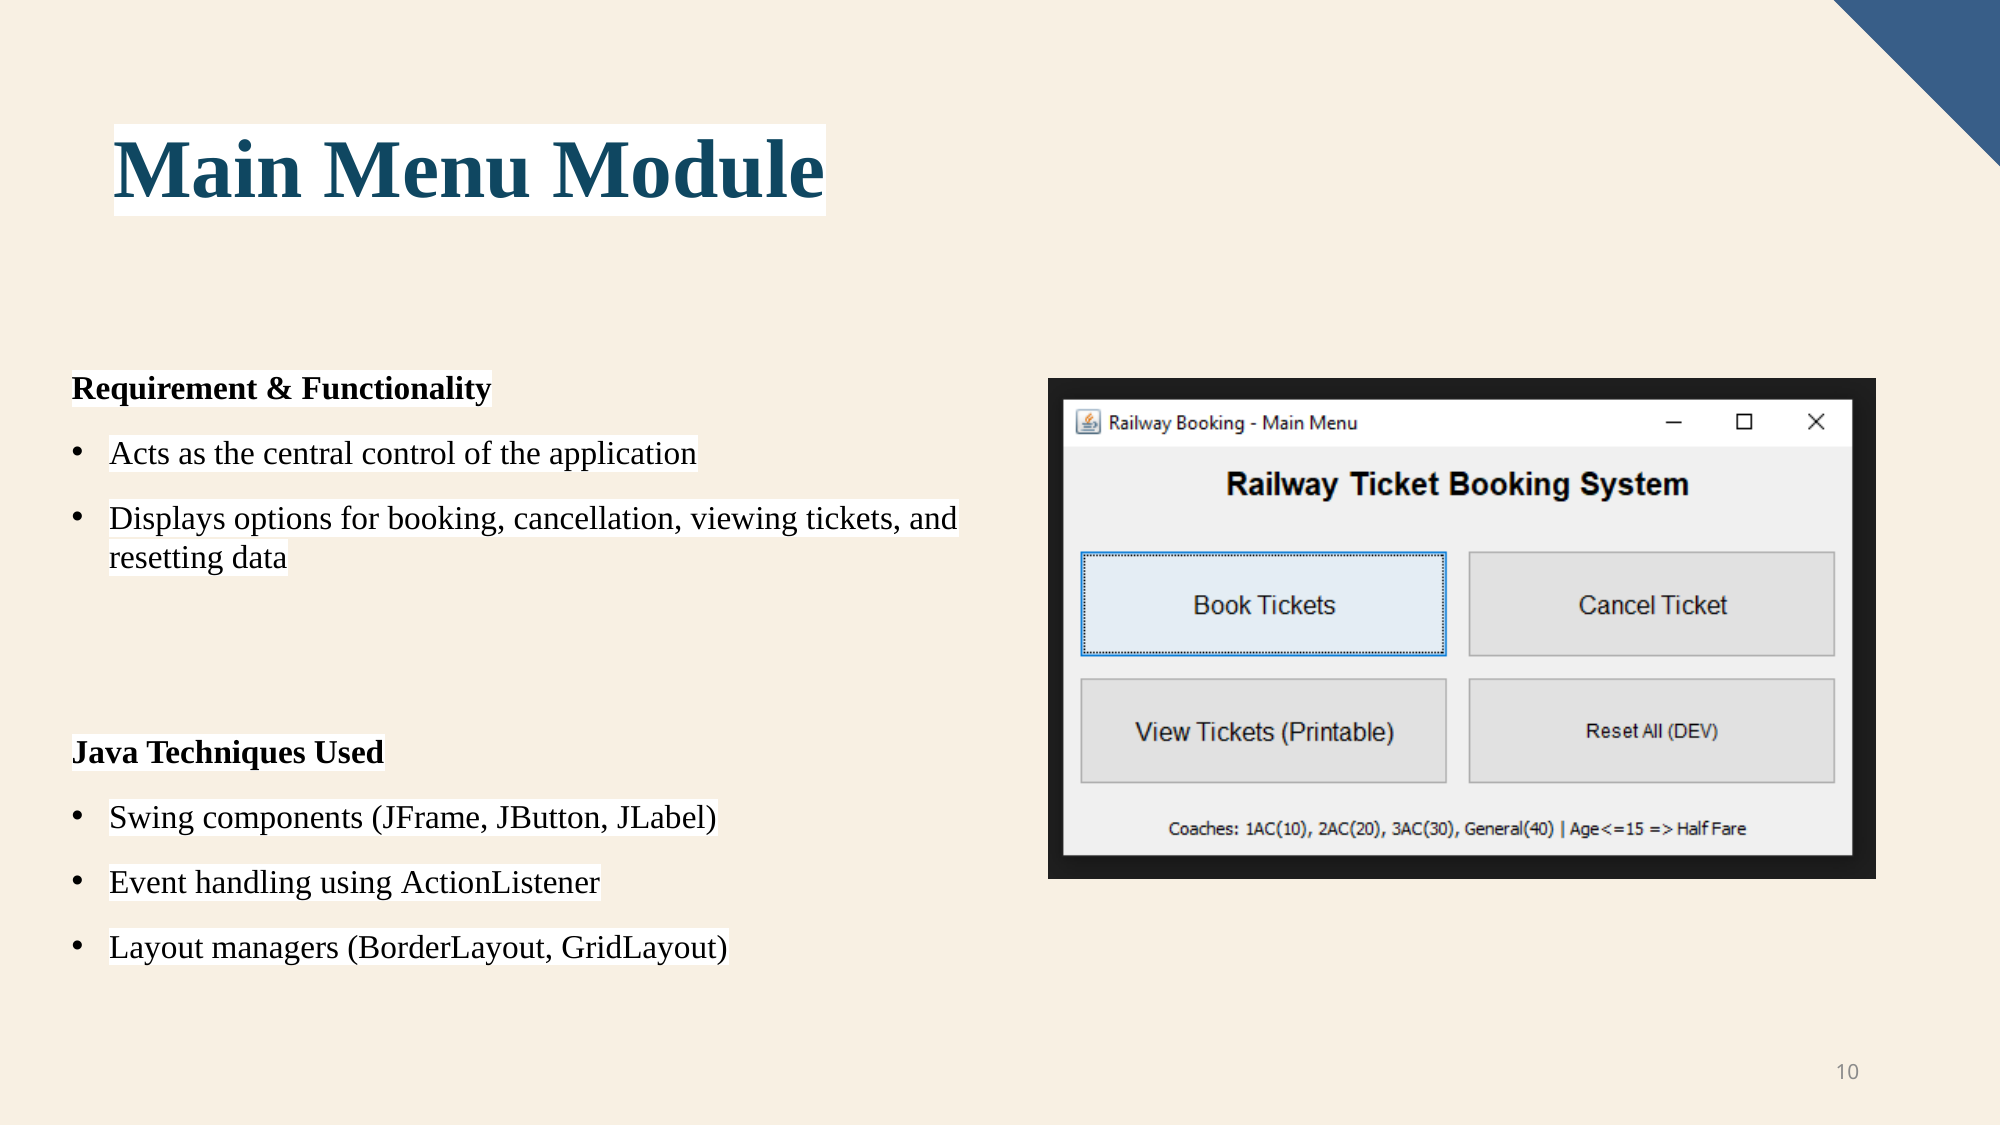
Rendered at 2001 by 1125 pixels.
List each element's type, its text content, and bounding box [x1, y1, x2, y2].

picture [1048, 378, 1876, 879]
list Requirement & Functionality Acts as the central control of the application Displays options for booking, cancellation, viewing tickets, and resetting data Java Techniques Used Swing components (JFrame, JButton, JLabel) Event handling using ActionListener Layout managers (BorderLayout, GridLayout) [56, 358, 1056, 1043]
slide_number 10 [1799, 1042, 1875, 1103]
text_box Main Menu Module [98, 107, 1567, 223]
